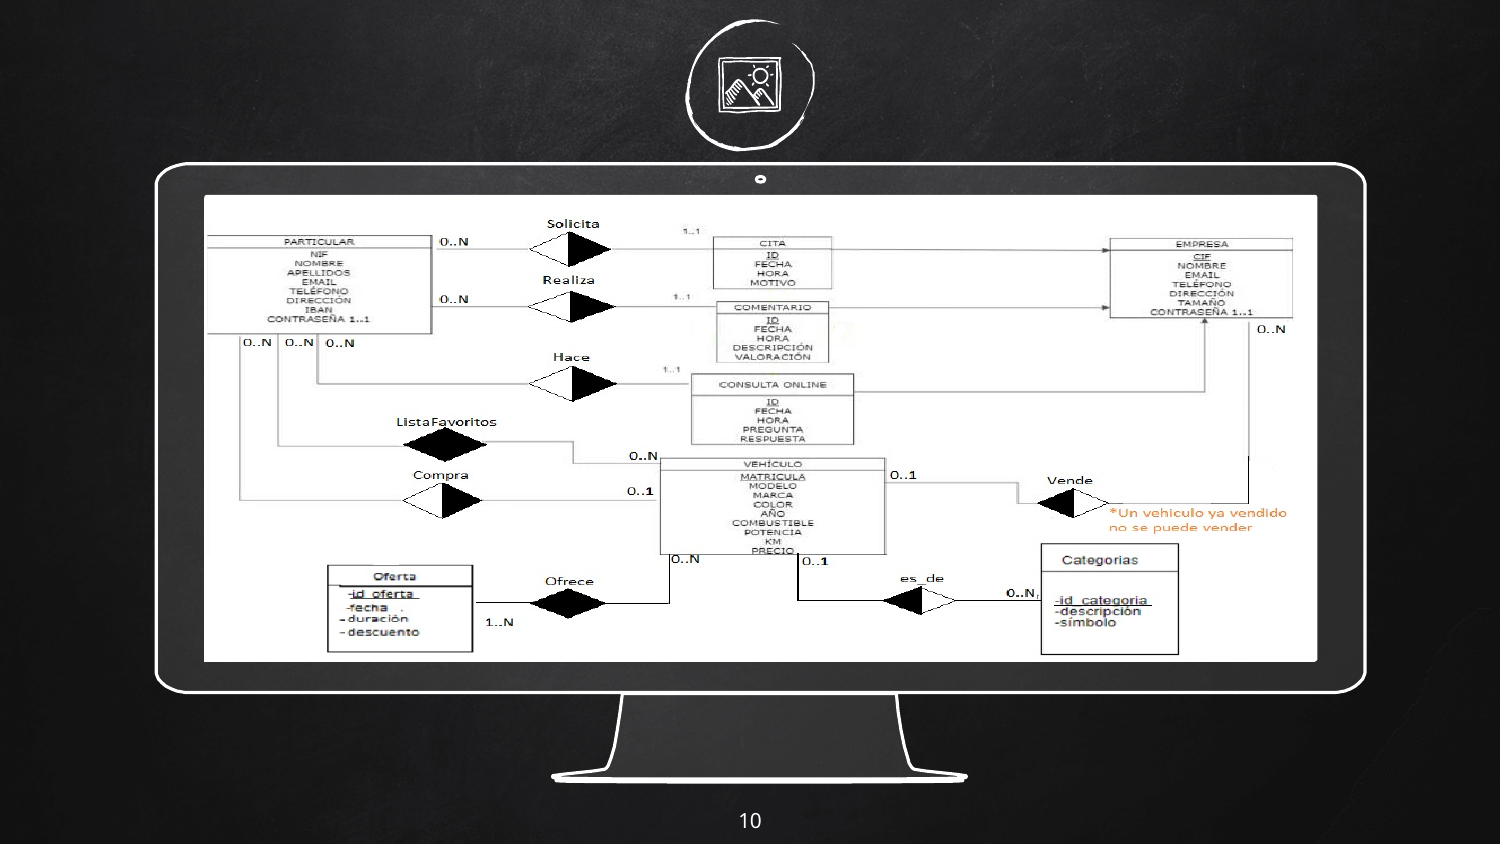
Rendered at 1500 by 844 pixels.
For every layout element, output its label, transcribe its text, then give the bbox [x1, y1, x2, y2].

slide_number 10 [705, 792, 795, 844]
text_box [156, 163, 1365, 783]
text_box [718, 57, 782, 114]
text_box [685, 19, 815, 152]
picture [0, 0, 1500, 844]
